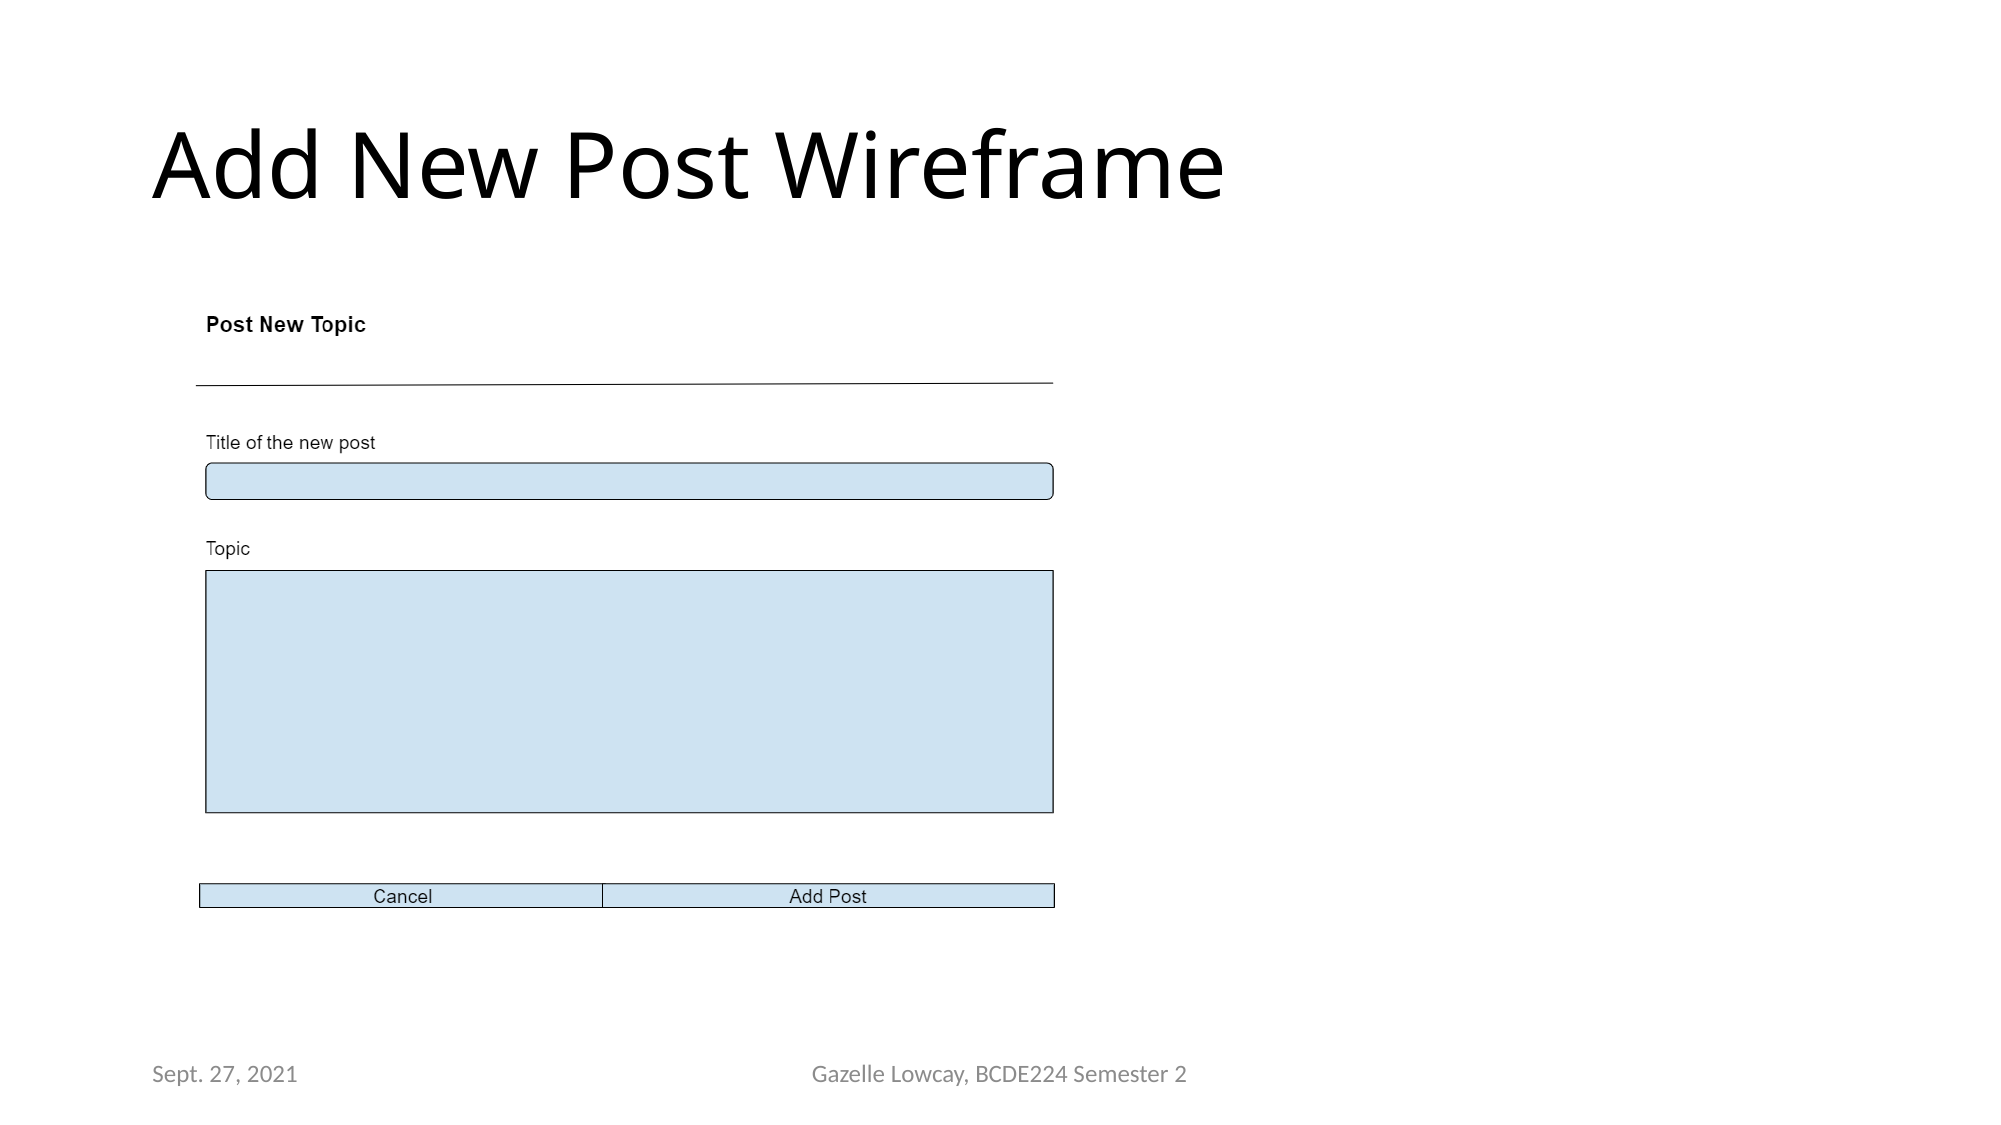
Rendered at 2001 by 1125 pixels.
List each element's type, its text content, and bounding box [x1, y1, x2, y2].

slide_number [137, 1042, 588, 1103]
footer Gazelle Lowcay, BCDE224 Semester 2 [662, 1042, 1338, 1103]
title Add New Post Wireframe [137, 59, 1863, 278]
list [154, 251, 1112, 965]
